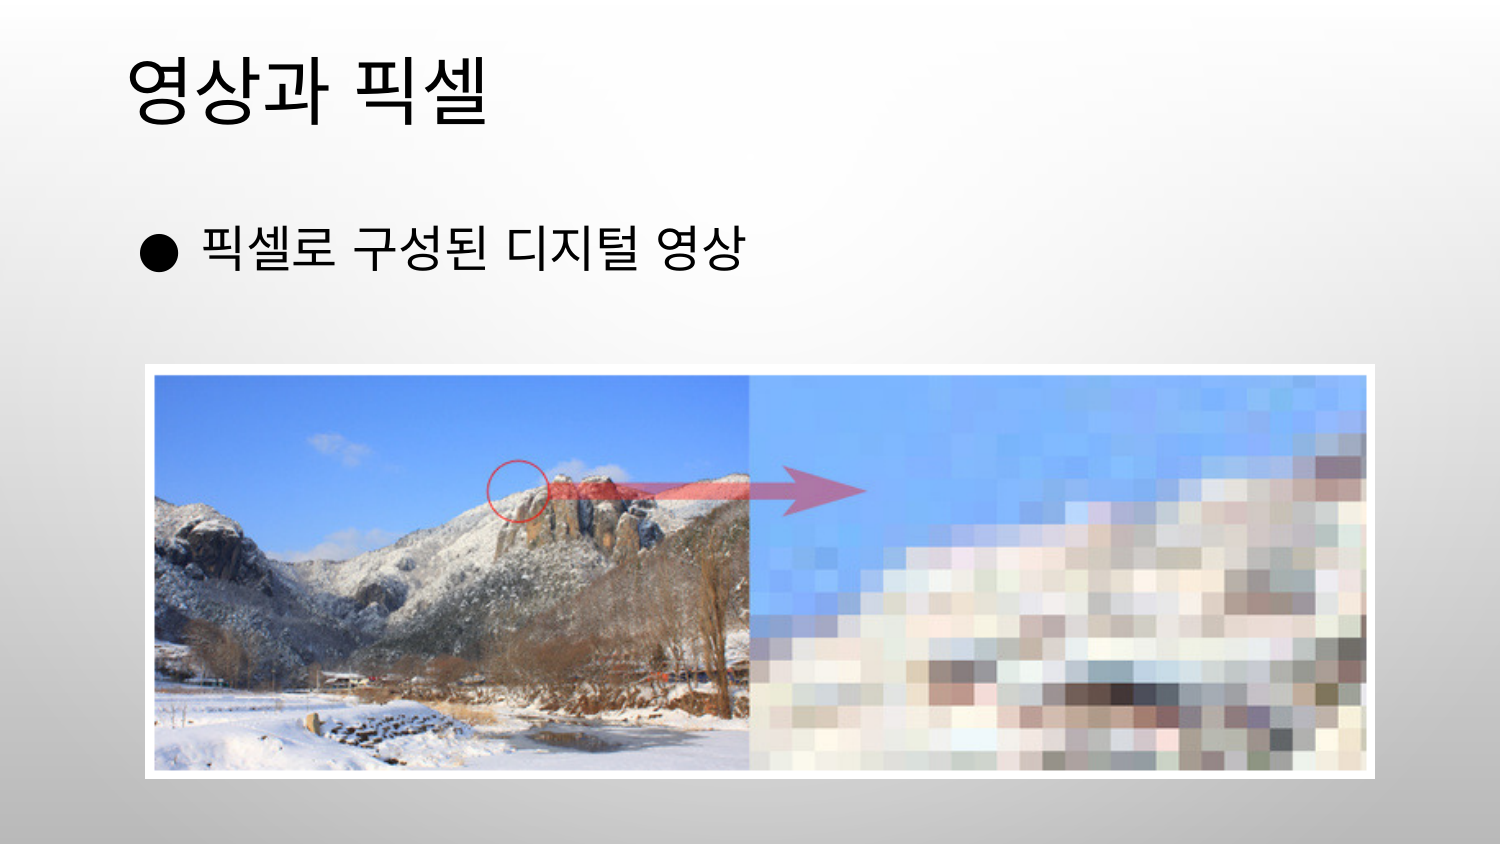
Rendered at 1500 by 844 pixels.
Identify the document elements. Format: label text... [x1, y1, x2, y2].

picture [0, 0, 1500, 844]
list 픽셀로 구성된 디지털 영상 [125, 187, 1375, 680]
title 영상과 픽셀 [125, 65, 1375, 136]
